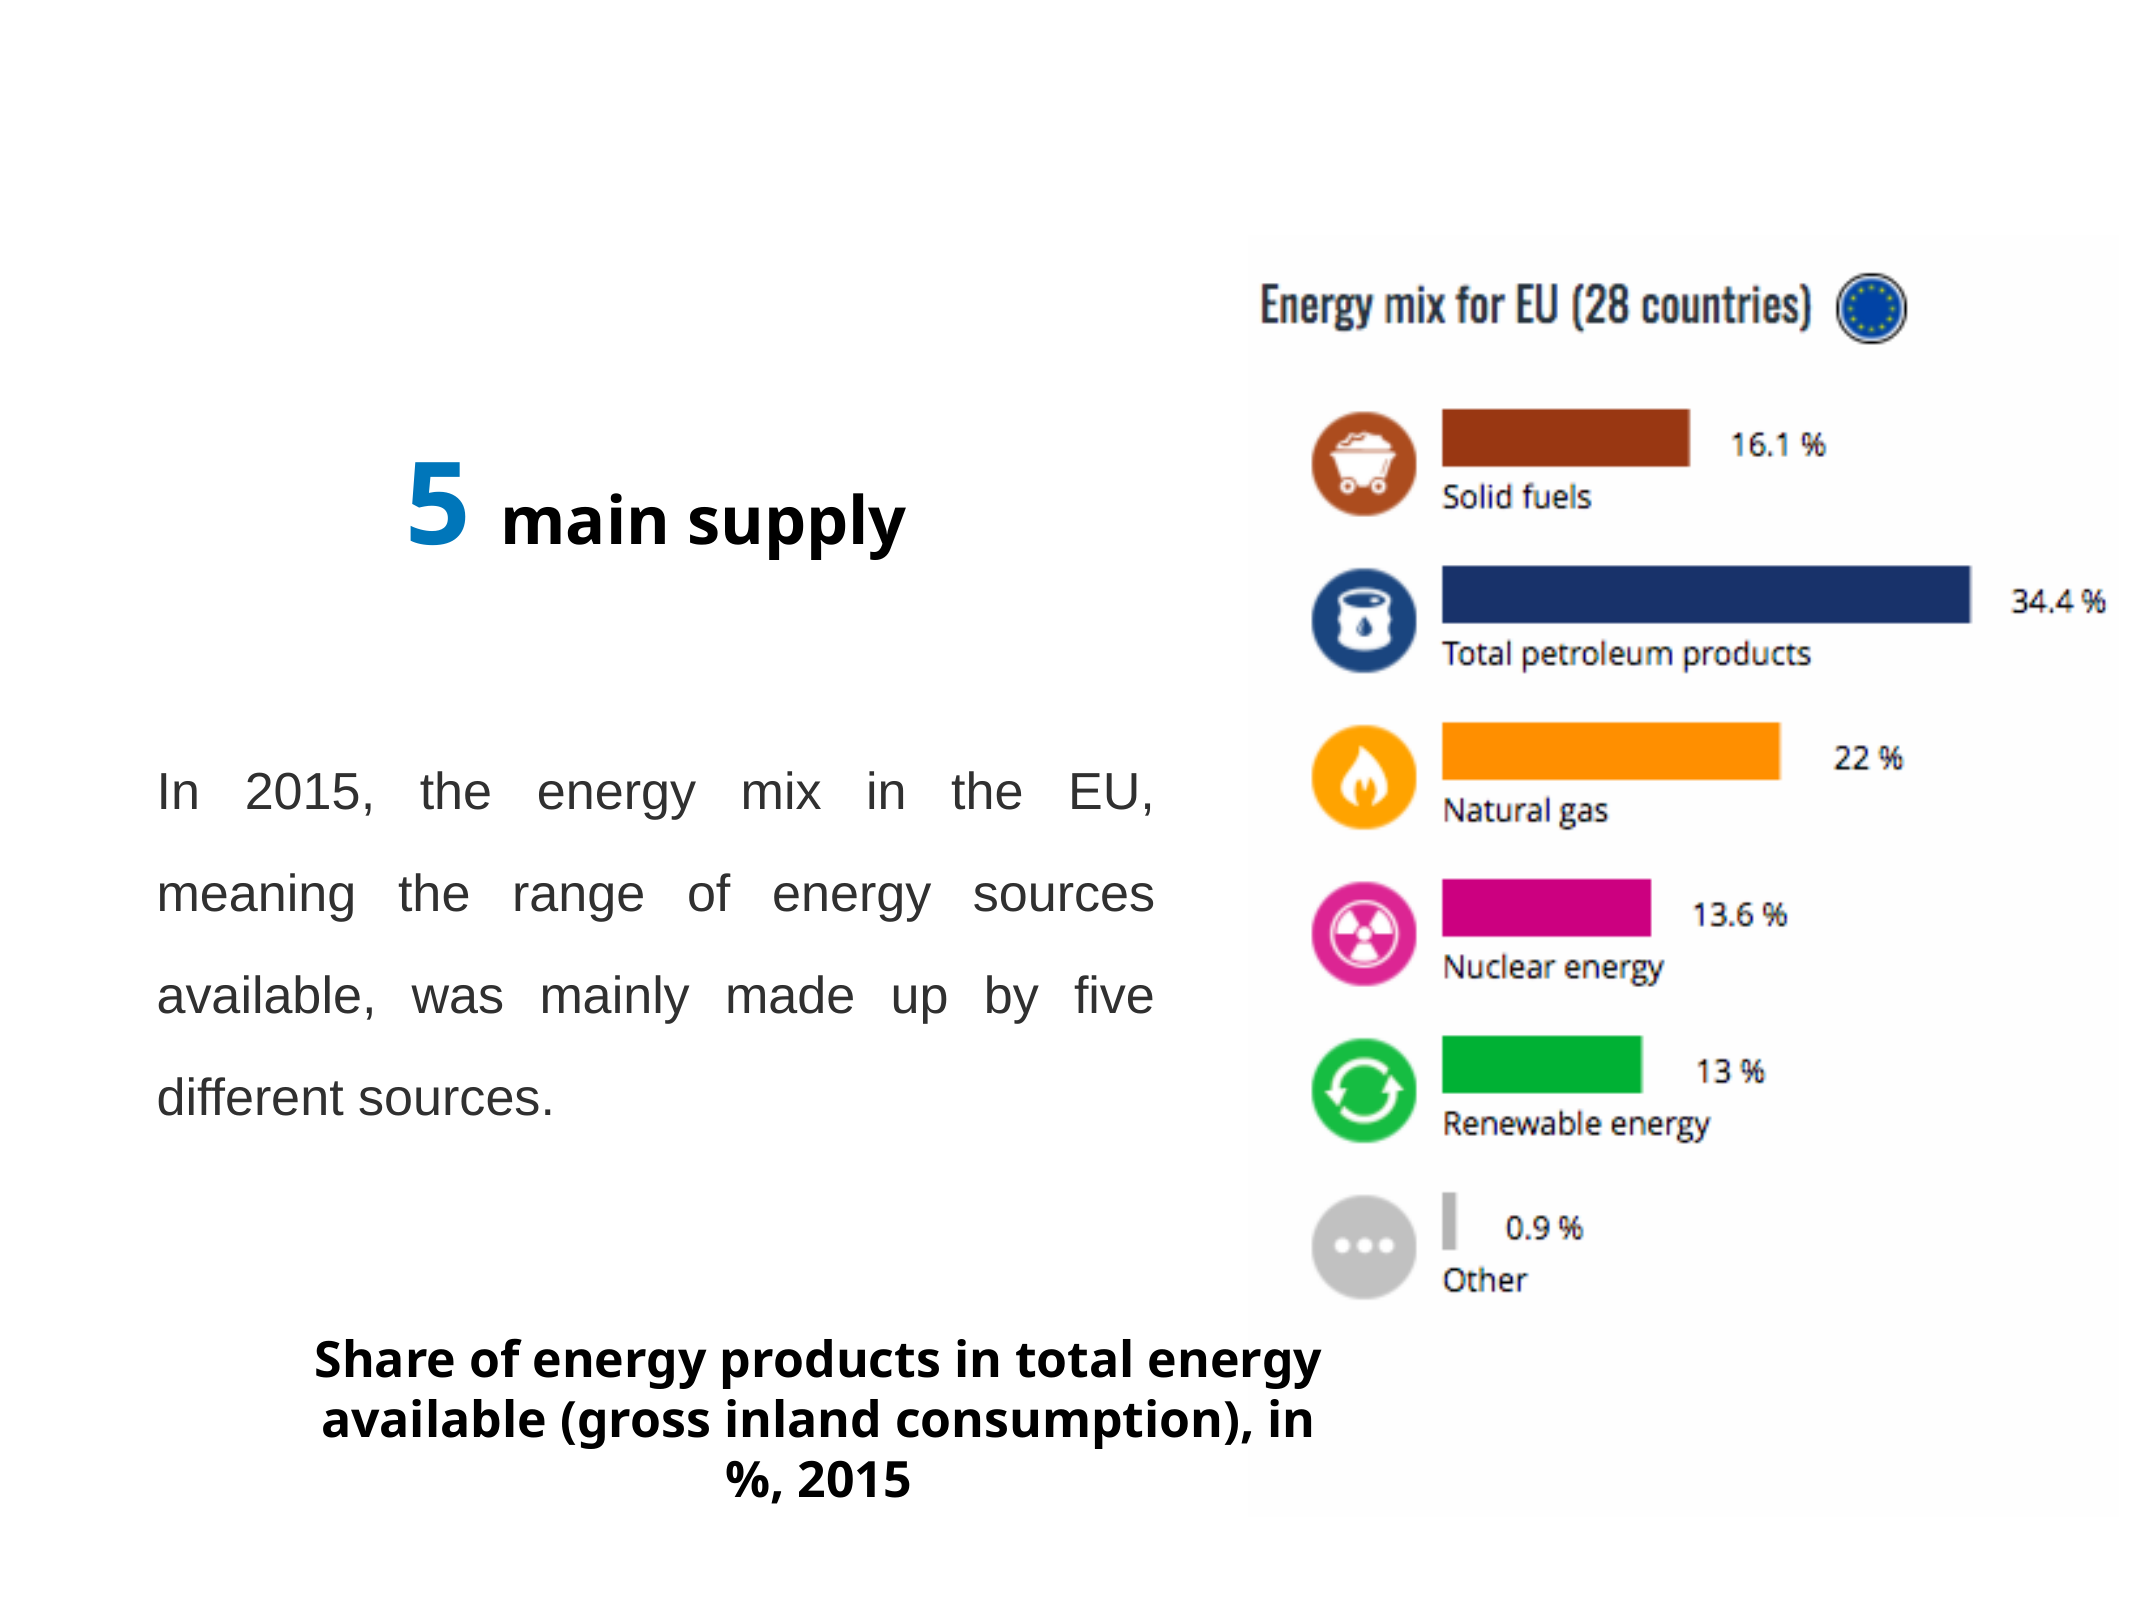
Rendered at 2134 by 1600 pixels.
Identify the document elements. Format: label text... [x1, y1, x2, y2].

text_box In 2015, the energy mix in the EU, meaning the range of energy sources available, was mainly made up by five different sources. [148, 582, 1164, 1135]
picture [1248, 235, 2120, 1517]
text_box 5 main supply [396, 421, 916, 576]
text_box Share of energy products in total energy available (gross inland consumption), in %, 2015 [285, 1319, 1248, 1515]
